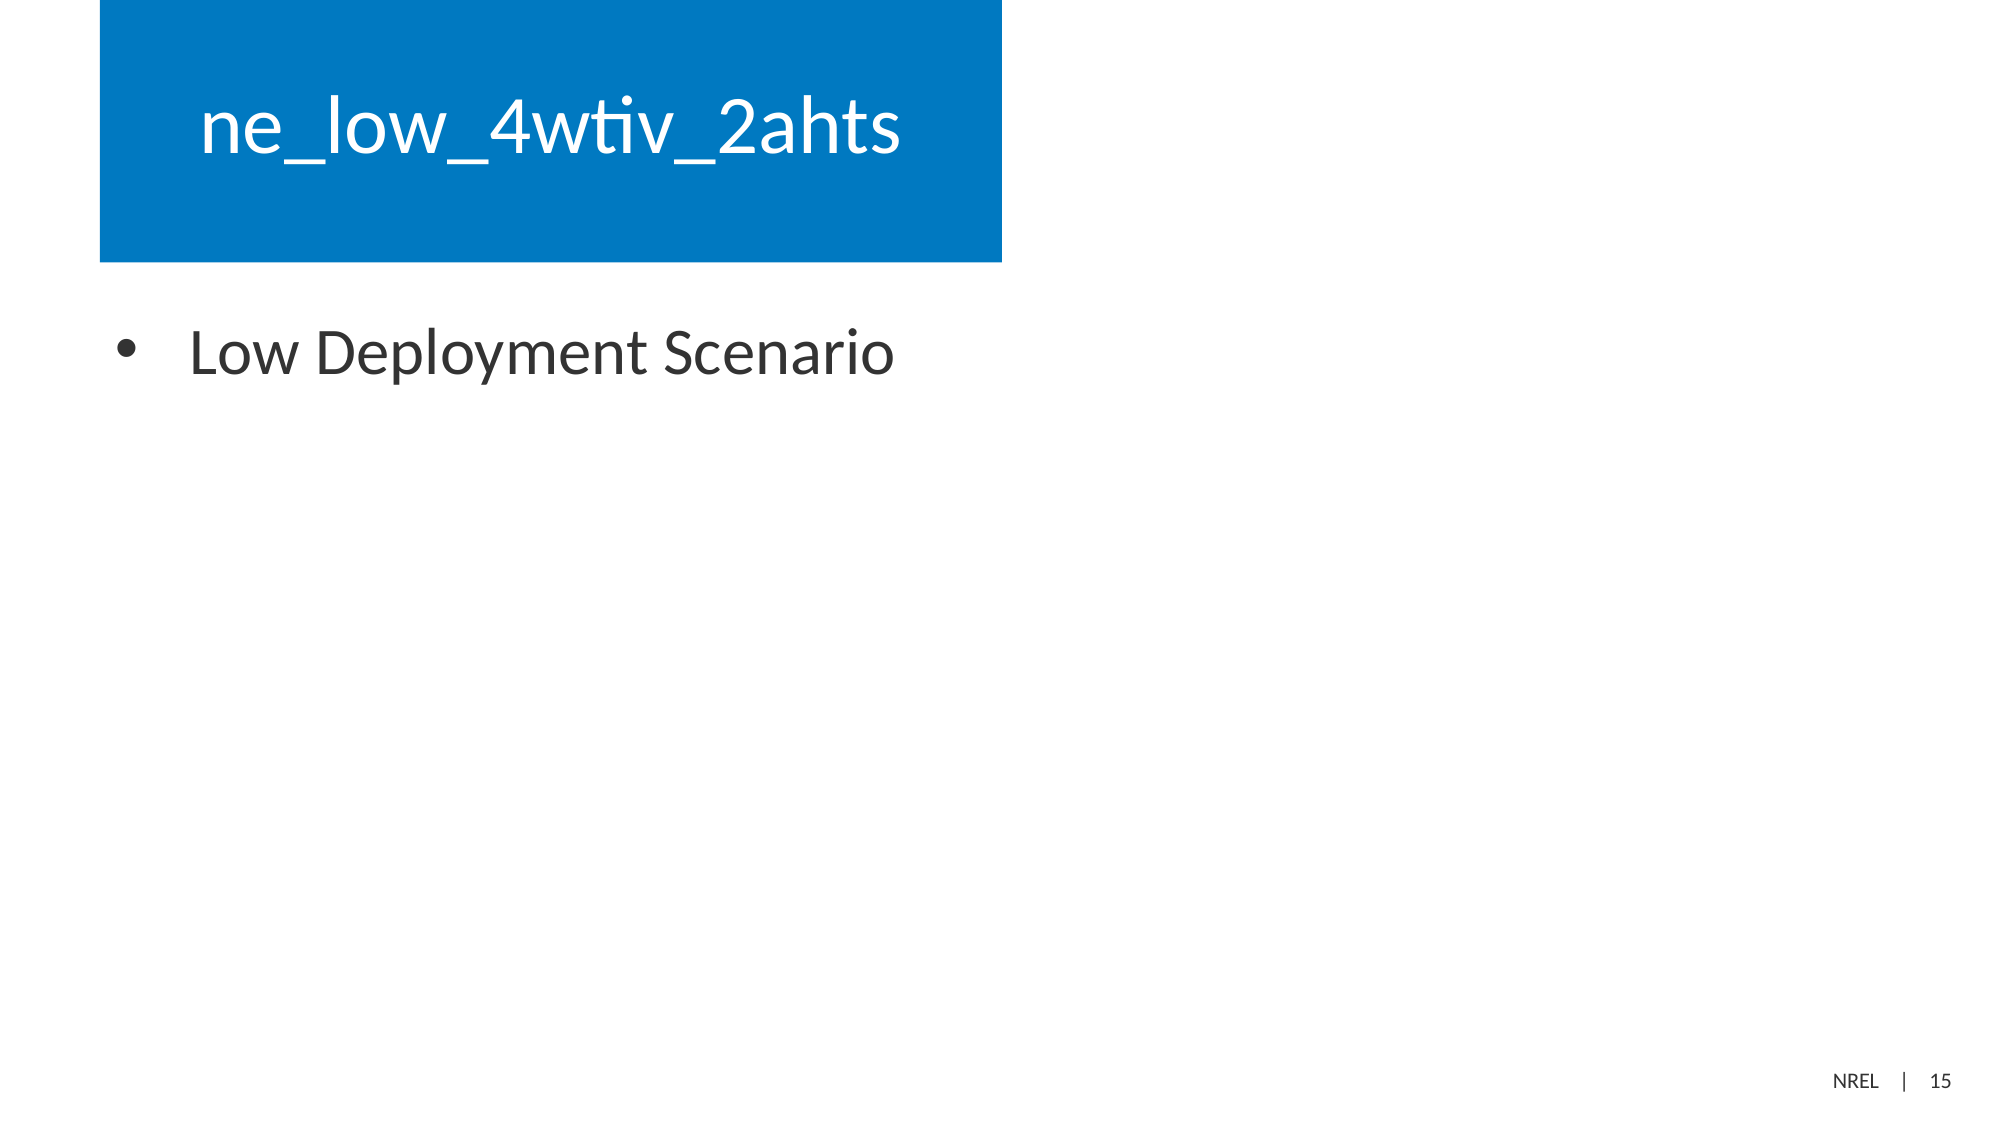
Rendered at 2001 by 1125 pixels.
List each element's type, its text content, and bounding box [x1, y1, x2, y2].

list Low Deployment Scenario [99, 299, 1876, 1039]
title ne_low_4wtiv_2ahts [99, 0, 1002, 263]
